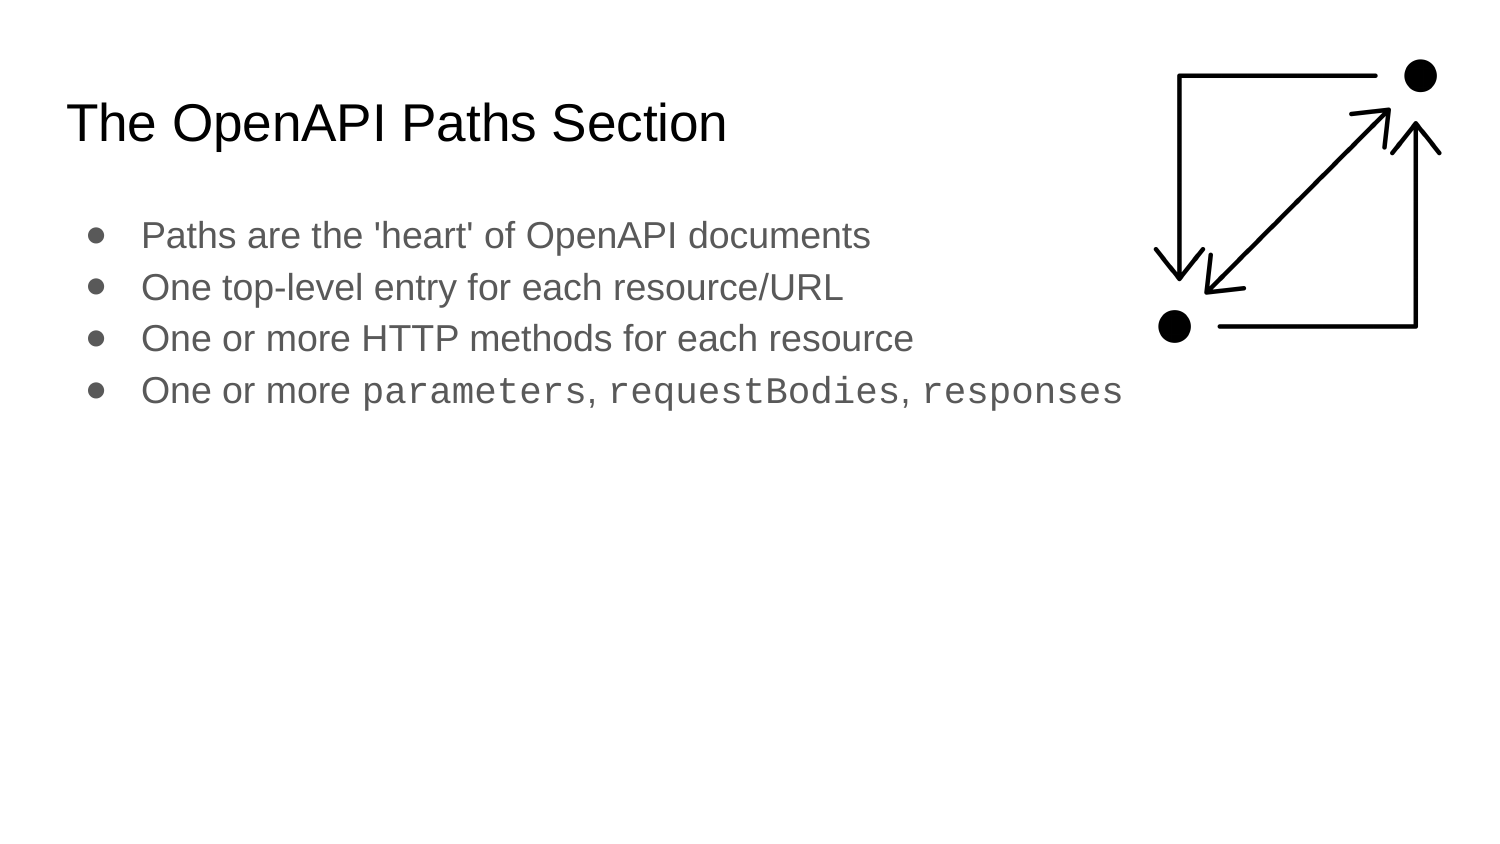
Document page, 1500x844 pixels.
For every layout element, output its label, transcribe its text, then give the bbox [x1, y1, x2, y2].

title The OpenAPI Paths Section [51, 72, 1140, 167]
list Paths are the 'heart' of OpenAPI documents One top-level entry for each resource/URL One or more HTTP methods for each resource One or more parameters, requestBodies, responses [51, 189, 1449, 750]
picture [1145, 49, 1450, 354]
